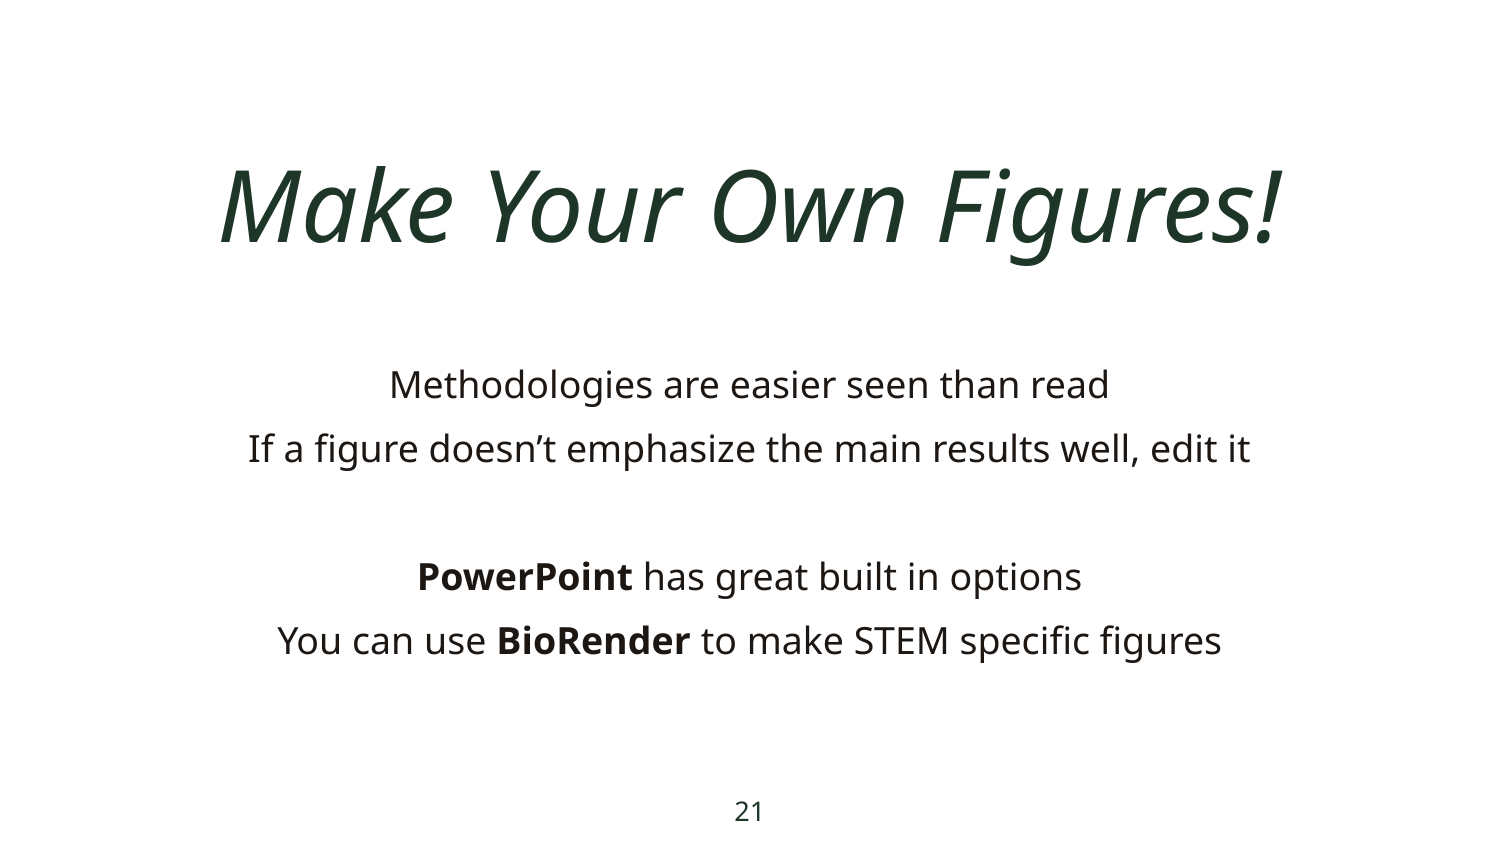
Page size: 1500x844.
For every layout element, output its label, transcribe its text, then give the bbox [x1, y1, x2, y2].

slide_number 21 [705, 779, 795, 844]
subtitle Make Your Own Figures! [115, 129, 1385, 259]
list Methodologies are easier seen than read If a figure doesn’t emphasize the main results well, edit it PowerPoint has great built in options You can use BioRender to make STEM specific figures [93, 338, 1407, 699]
